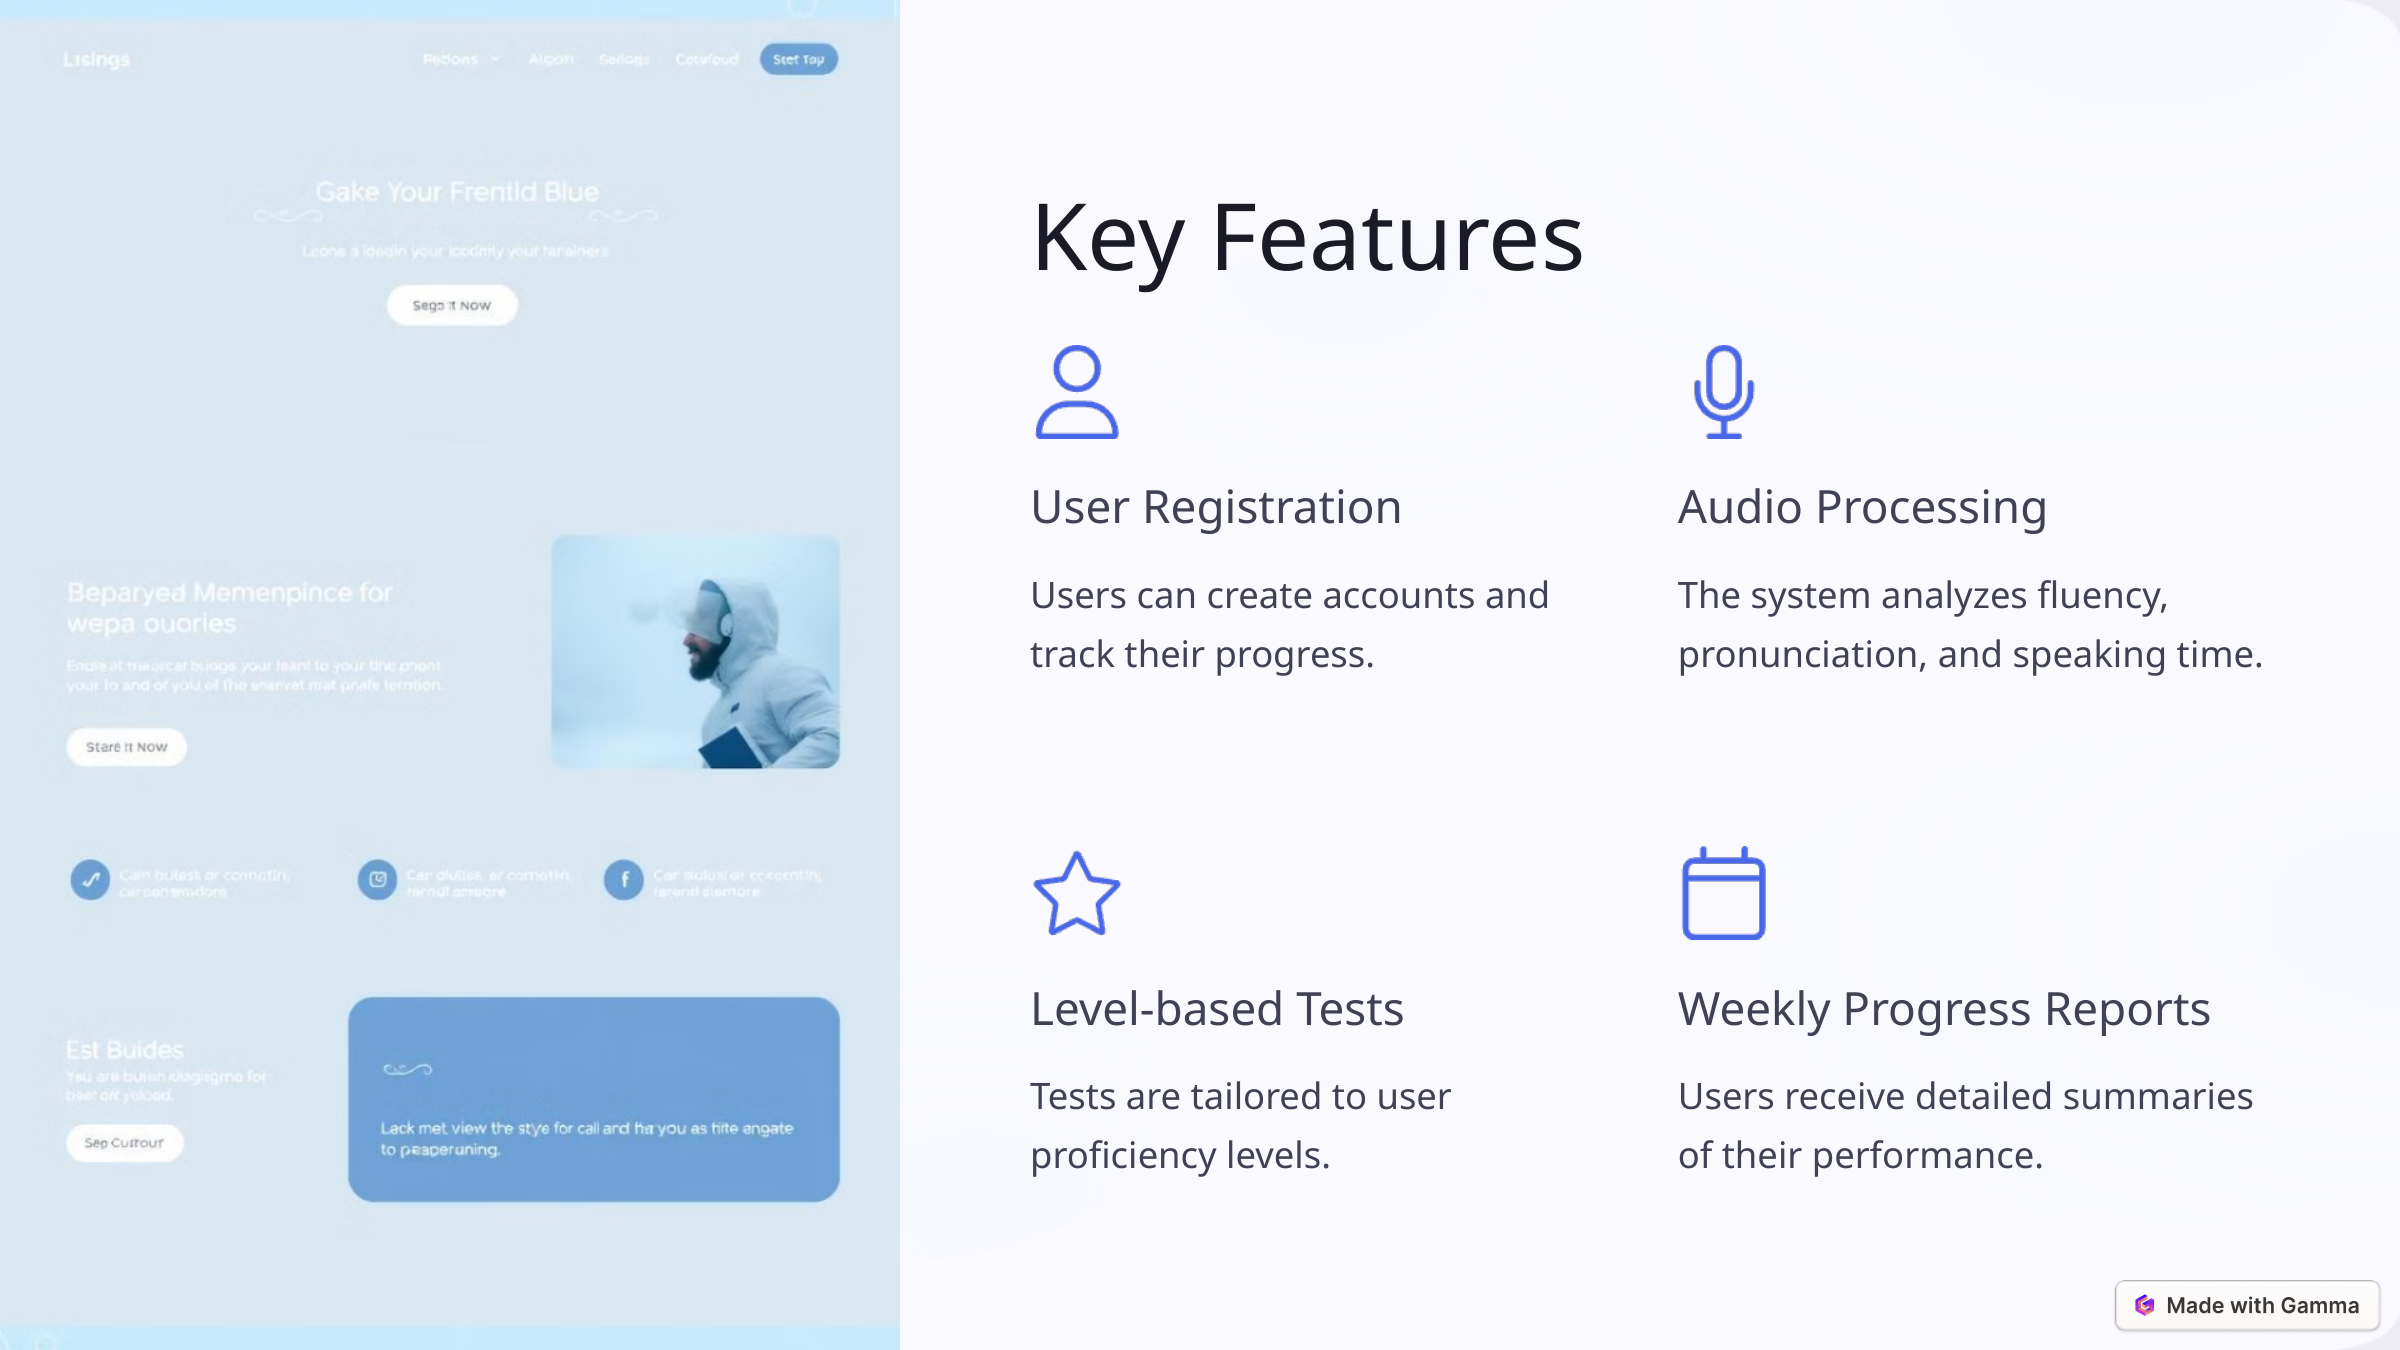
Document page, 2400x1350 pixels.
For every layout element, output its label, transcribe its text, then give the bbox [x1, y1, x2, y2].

picture [1030, 846, 1124, 940]
picture [1030, 345, 1124, 439]
picture [2106, 1271, 2389, 1339]
text_box Weekly Progress Reports [1677, 976, 2228, 1035]
picture [1677, 846, 1771, 940]
picture [1677, 345, 1771, 439]
picture [0, 0, 900, 1350]
text_box Users can create accounts and track their progress. [1030, 556, 1622, 676]
text_box Tests are tailored to user proficiency levels. [1030, 1057, 1622, 1177]
text_box Audio Processing [1677, 475, 2143, 534]
text_box Users receive detailed summaries of their performance. [1677, 1057, 2270, 1177]
text_box Level-based Tests [1030, 976, 1496, 1035]
text_box Key Features [1030, 173, 1961, 290]
text_box User Registration [1030, 475, 1496, 534]
text_box The system analyzes fluency, pronunciation, and speaking time. [1677, 556, 2270, 735]
